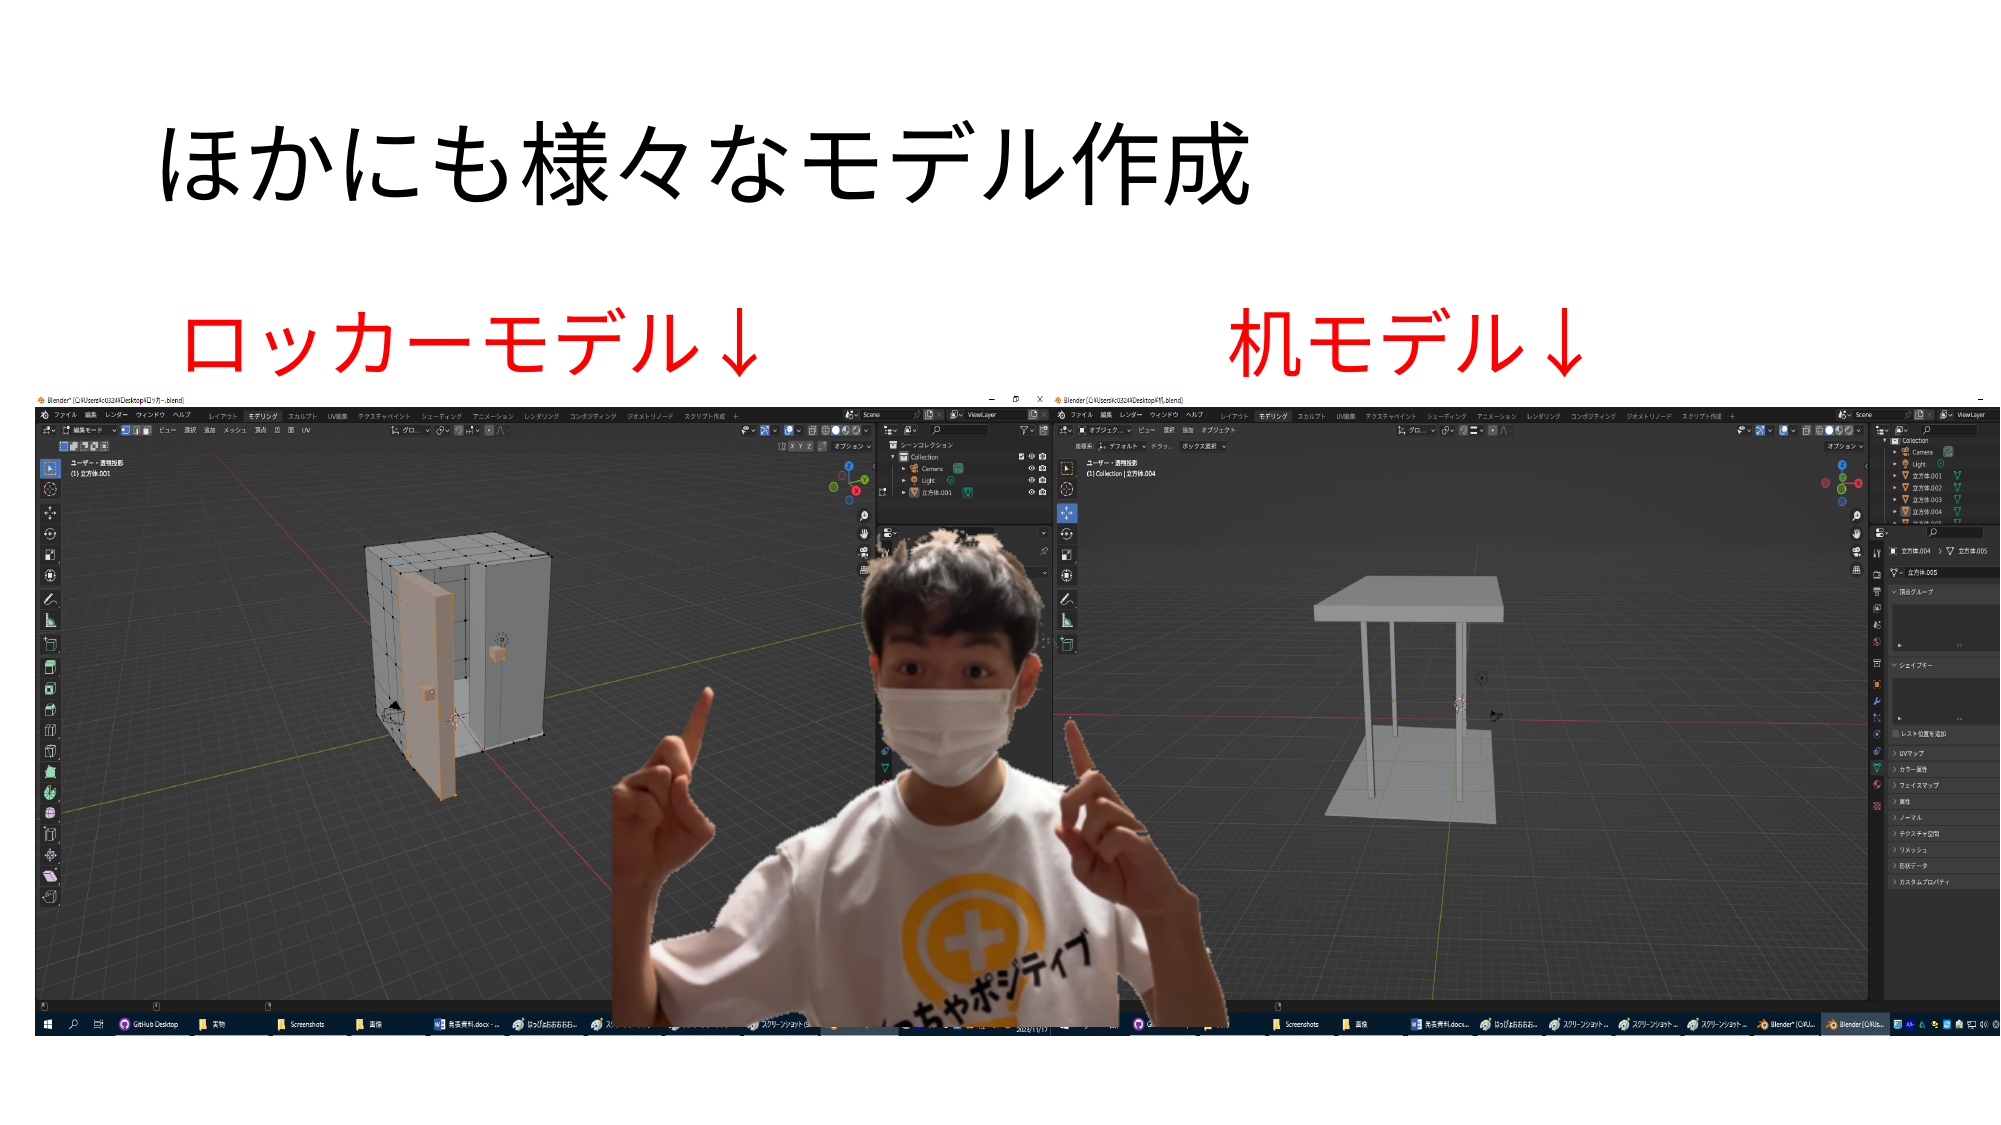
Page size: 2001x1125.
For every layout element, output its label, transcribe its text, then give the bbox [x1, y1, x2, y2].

picture [35, 393, 2000, 1036]
text_box ロッカーモデル↓ 机モデル↓ [162, 299, 1888, 393]
title ほかにも様々なモデル作成 [137, 59, 1863, 278]
